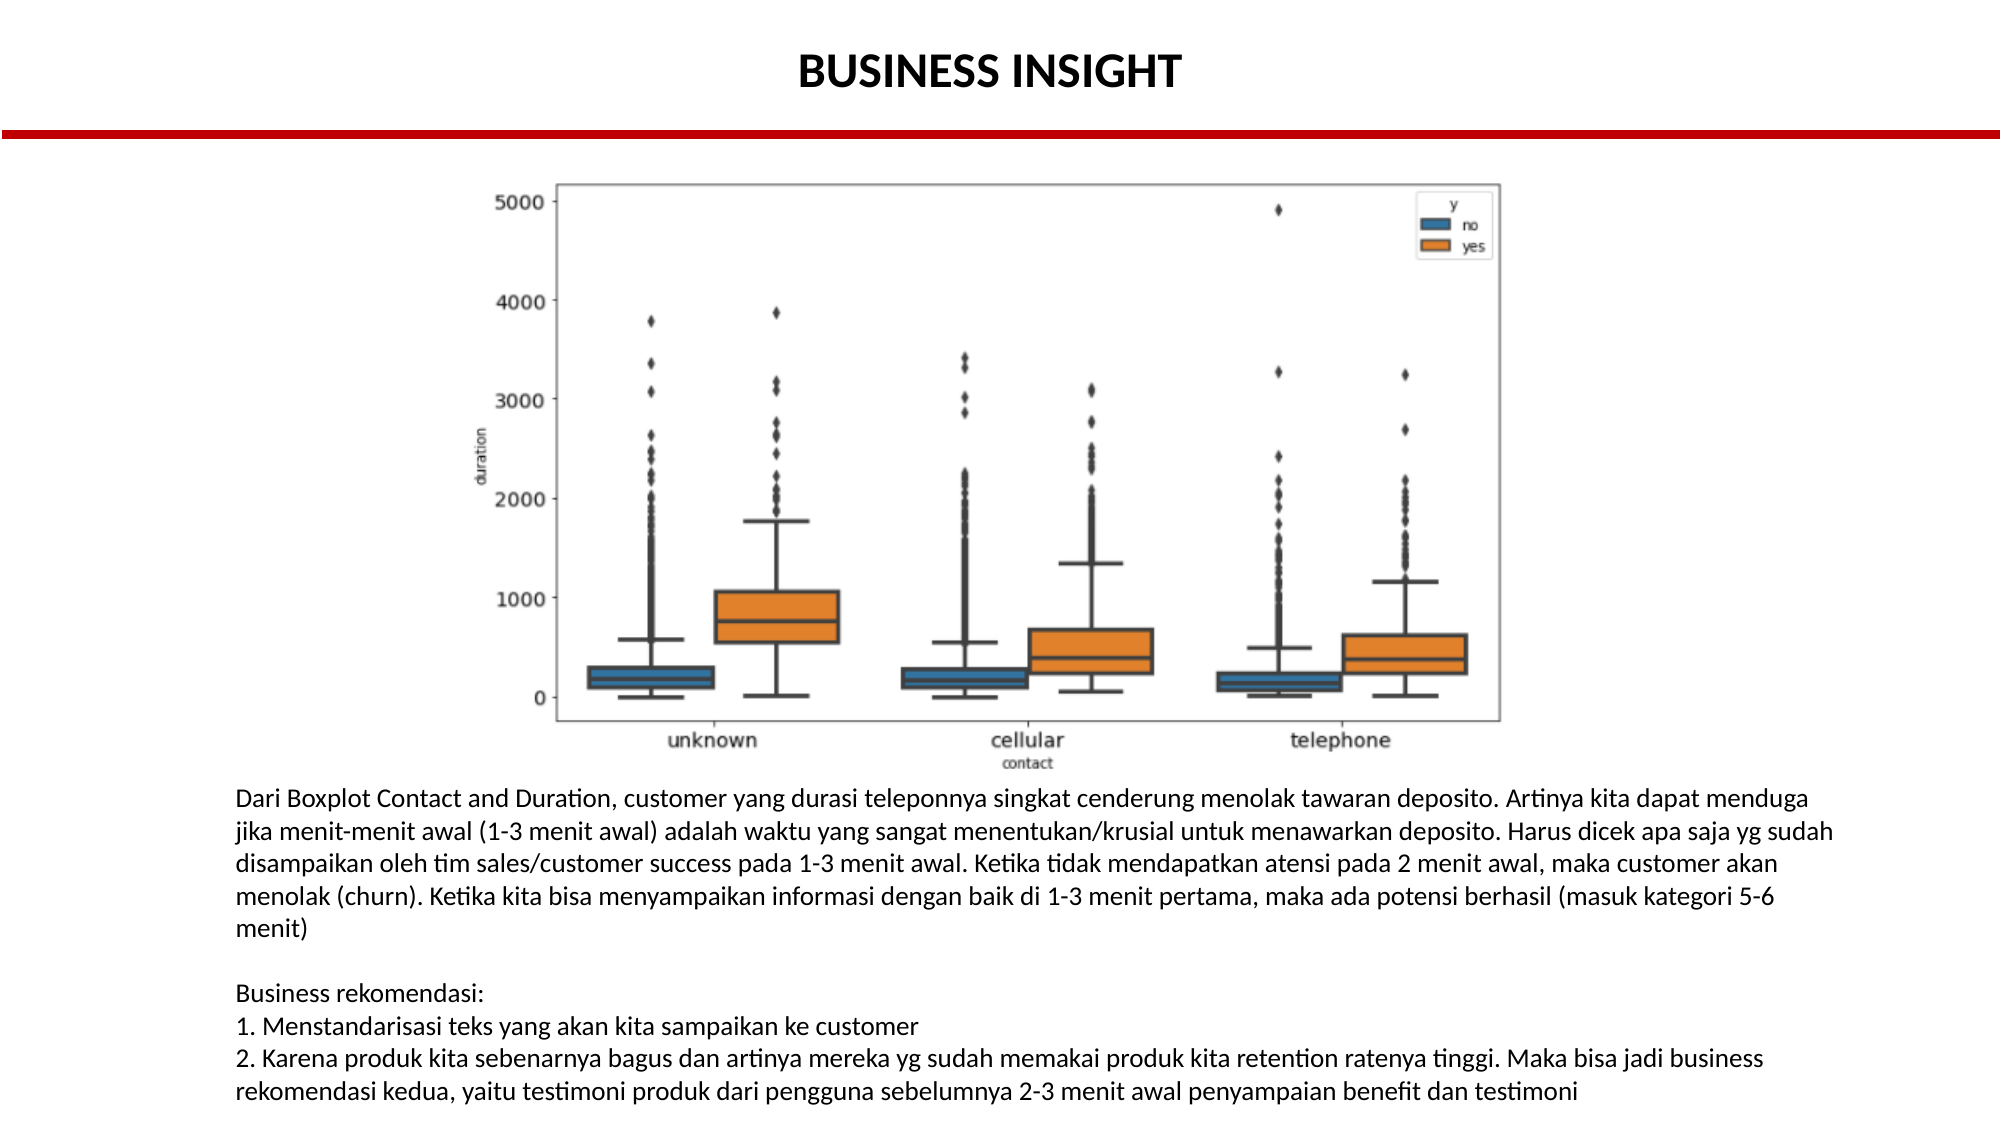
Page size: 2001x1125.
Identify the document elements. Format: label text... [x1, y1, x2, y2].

text_box Dari Boxplot Contact and Duration, customer yang durasi teleponnya singkat cenderung menolak tawaran deposito. Artinya kita dapat menduga jika menit-menit awal (1-3 menit awal) adalah waktu yang sangat menentukan/krusial untuk menawarkan deposito. Harus dicek apa saja yg sudah disampaikan oleh tim sales/customer success pada 1-3 menit awal. Ketika tidak mendapatkan atensi pada 2 menit awal, maka customer akan menolak (churn). Ketika kita bisa menyampaikan informasi dengan baik di 1-3 menit pertama, maka ada potensi berhasil (masuk kategori 5-6 menit) Business rekomendasi: 1. Menstandarisasi teks yang akan kita sampaikan ke customer 2. Karena produk kita sebenarnya bagus dan artinya mereka yg sudah memakai produk kita retention ratenya tinggi. Maka bisa jadi business rekomendasi kedua, yaitu testimoni produk dari pengguna sebelumnya 2-3 menit awal penyampaian benefit dan testimoni [220, 765, 1866, 1125]
picture [453, 168, 1564, 780]
text_box BUSINESS INSIGHT [29, 0, 1989, 130]
